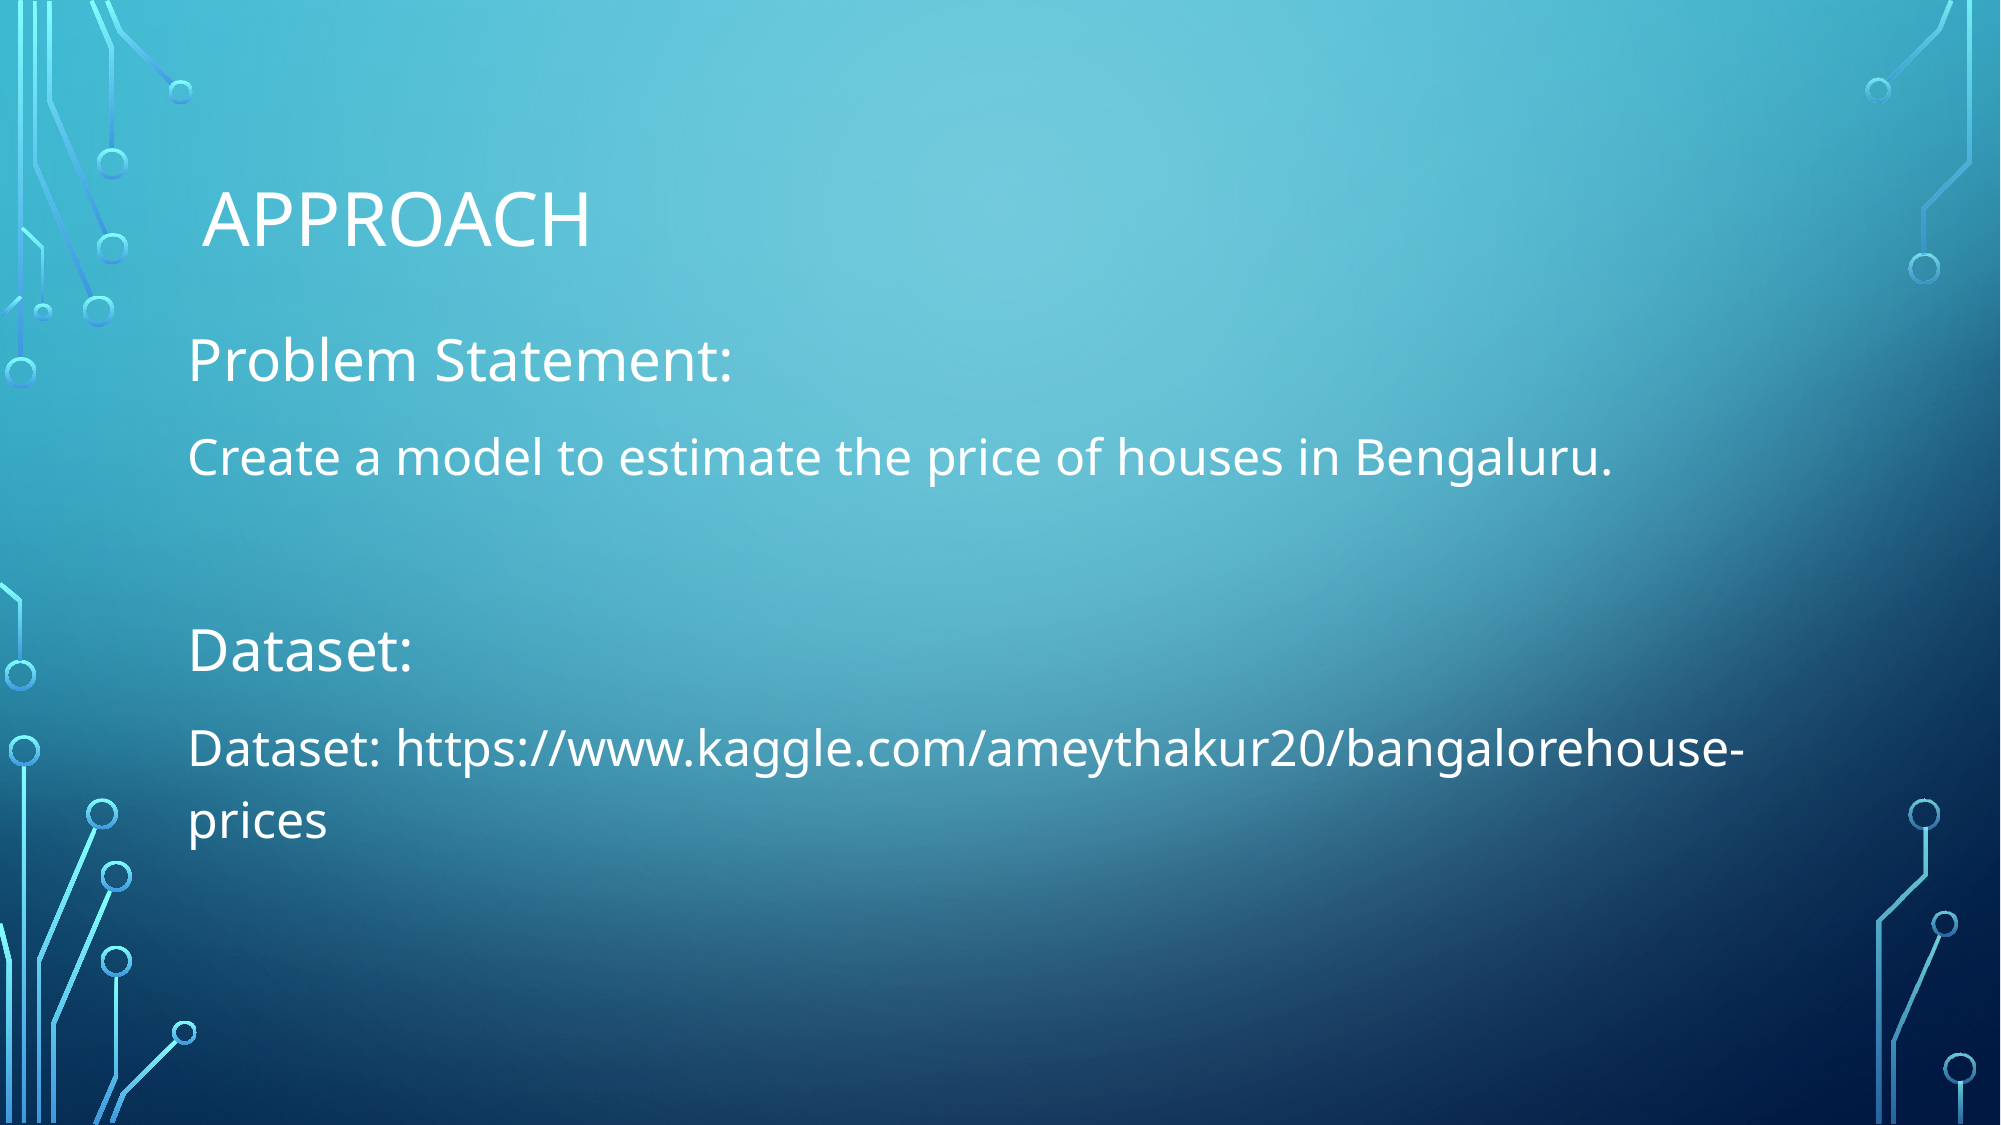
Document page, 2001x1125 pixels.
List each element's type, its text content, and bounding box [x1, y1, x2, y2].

list Problem Statement: Create a model to estimate the price of houses in Bengaluru. Dataset: Dataset: https://www.kaggle.com/ameythakur20/bangalorehouse-prices [172, 301, 1798, 883]
title APPROACH [187, 101, 1813, 344]
